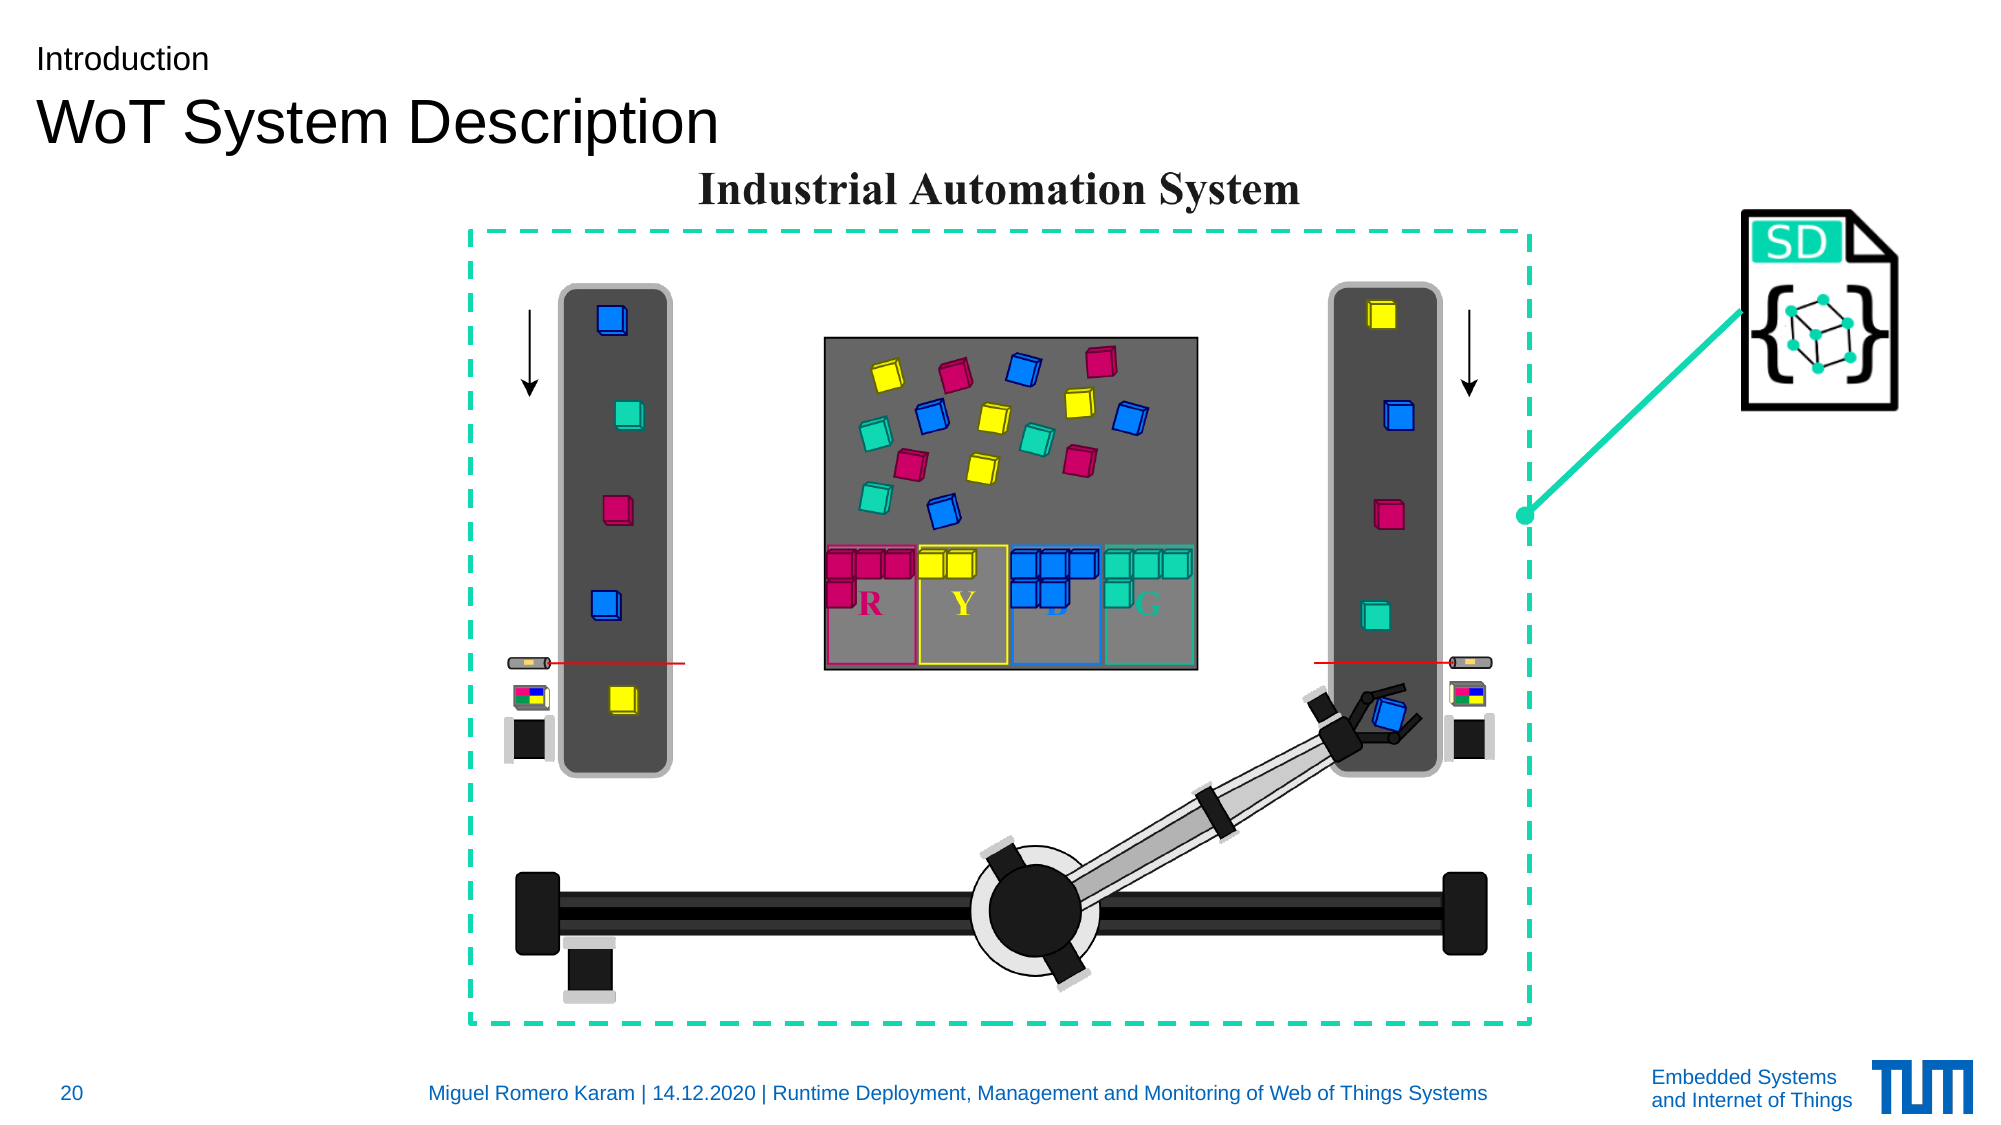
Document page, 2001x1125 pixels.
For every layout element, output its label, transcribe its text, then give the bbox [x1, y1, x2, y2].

slide_number ‹#› [36, 1061, 108, 1122]
text_box [470, 230, 1530, 1024]
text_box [1524, 310, 1742, 516]
picture [504, 158, 1496, 1005]
footer Miguel Romero Karam | 14.12.2020 | Runtime Deployment, Management and Monitoring of Web of Things Systems [428, 1061, 1572, 1122]
picture [1872, 1060, 1973, 1114]
title Introduction WoT System Description [36, 34, 1968, 102]
picture [1741, 209, 1900, 412]
